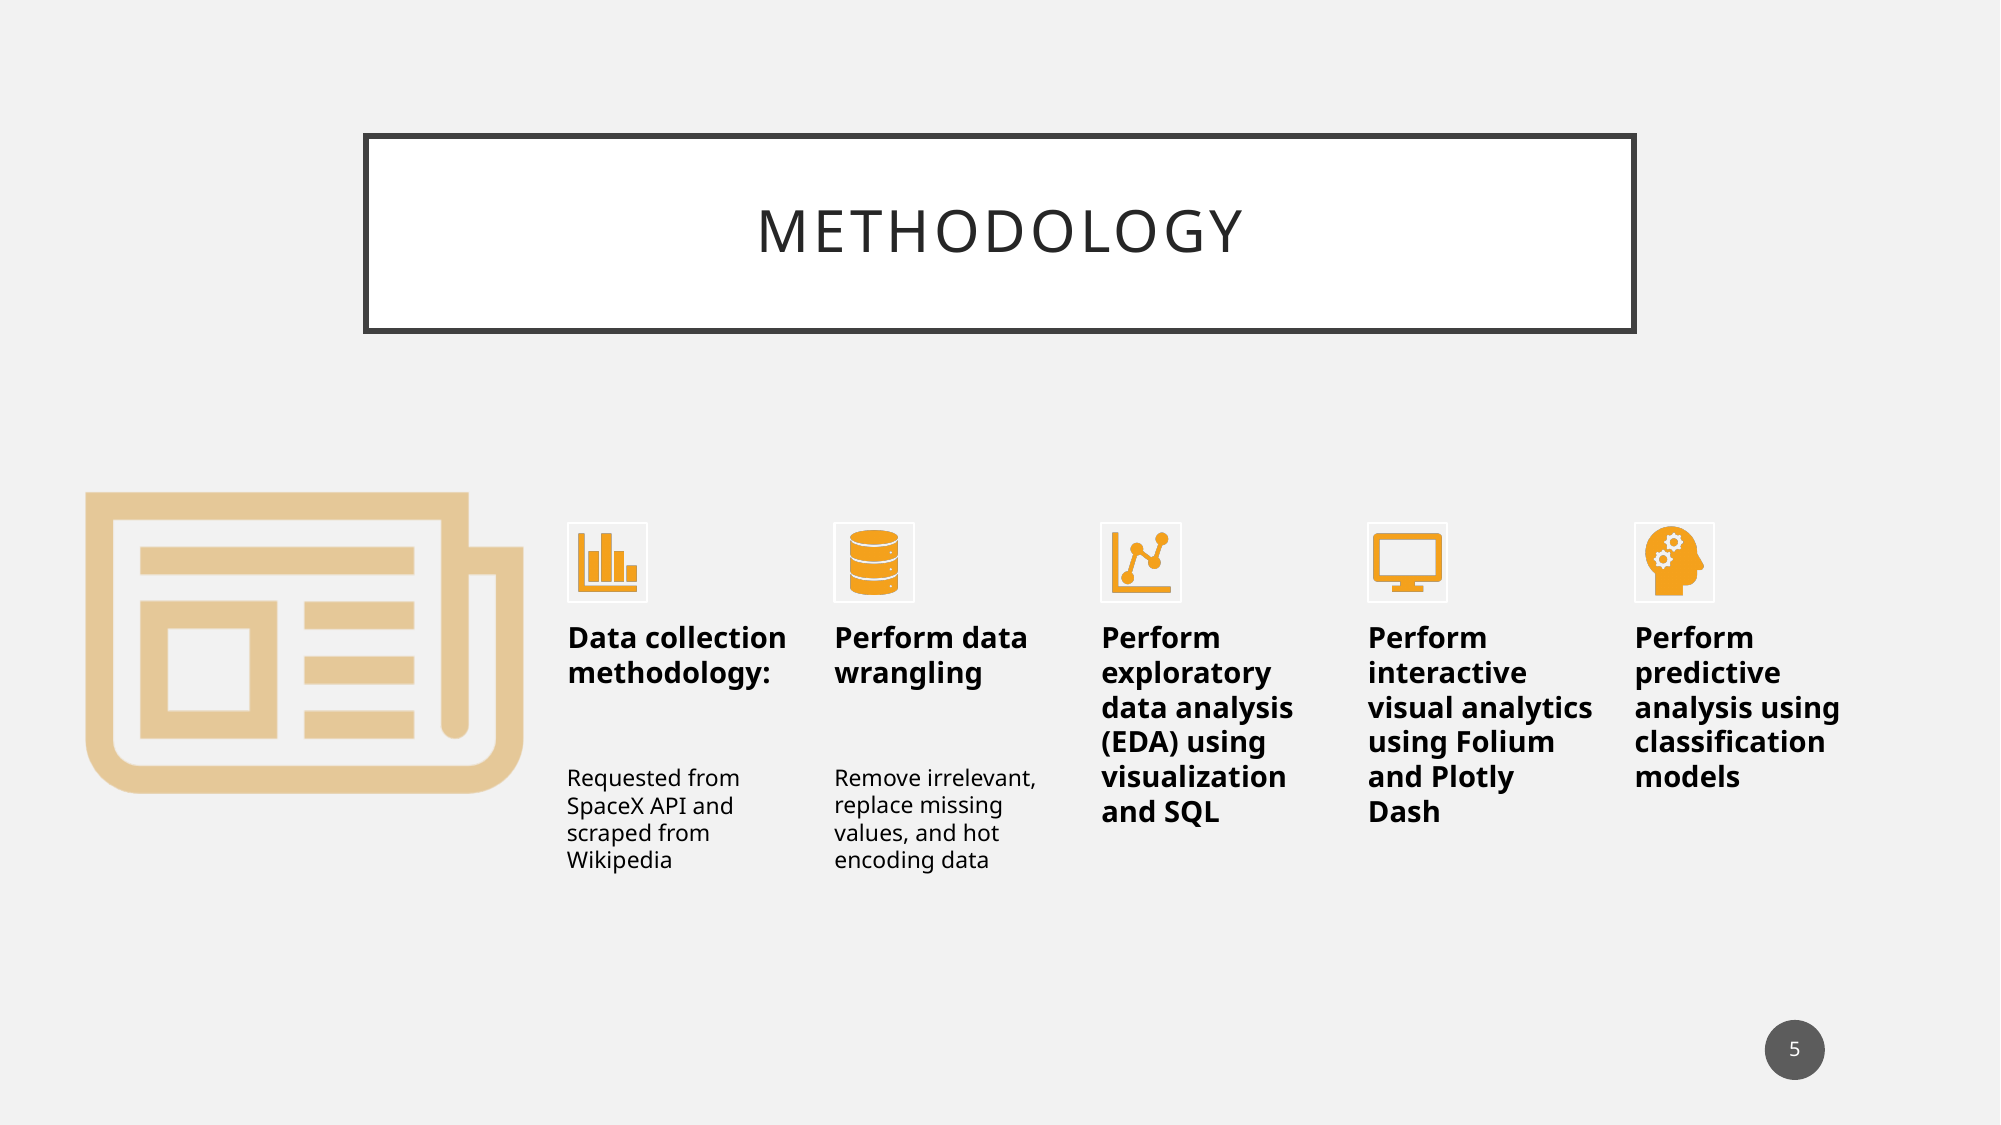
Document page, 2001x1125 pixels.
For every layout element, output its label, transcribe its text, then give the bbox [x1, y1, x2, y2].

picture [42, 394, 566, 919]
slide_number 5 [1770, 1068, 1819, 1080]
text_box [566, 368, 1863, 1068]
title Methodology [363, 133, 1637, 334]
